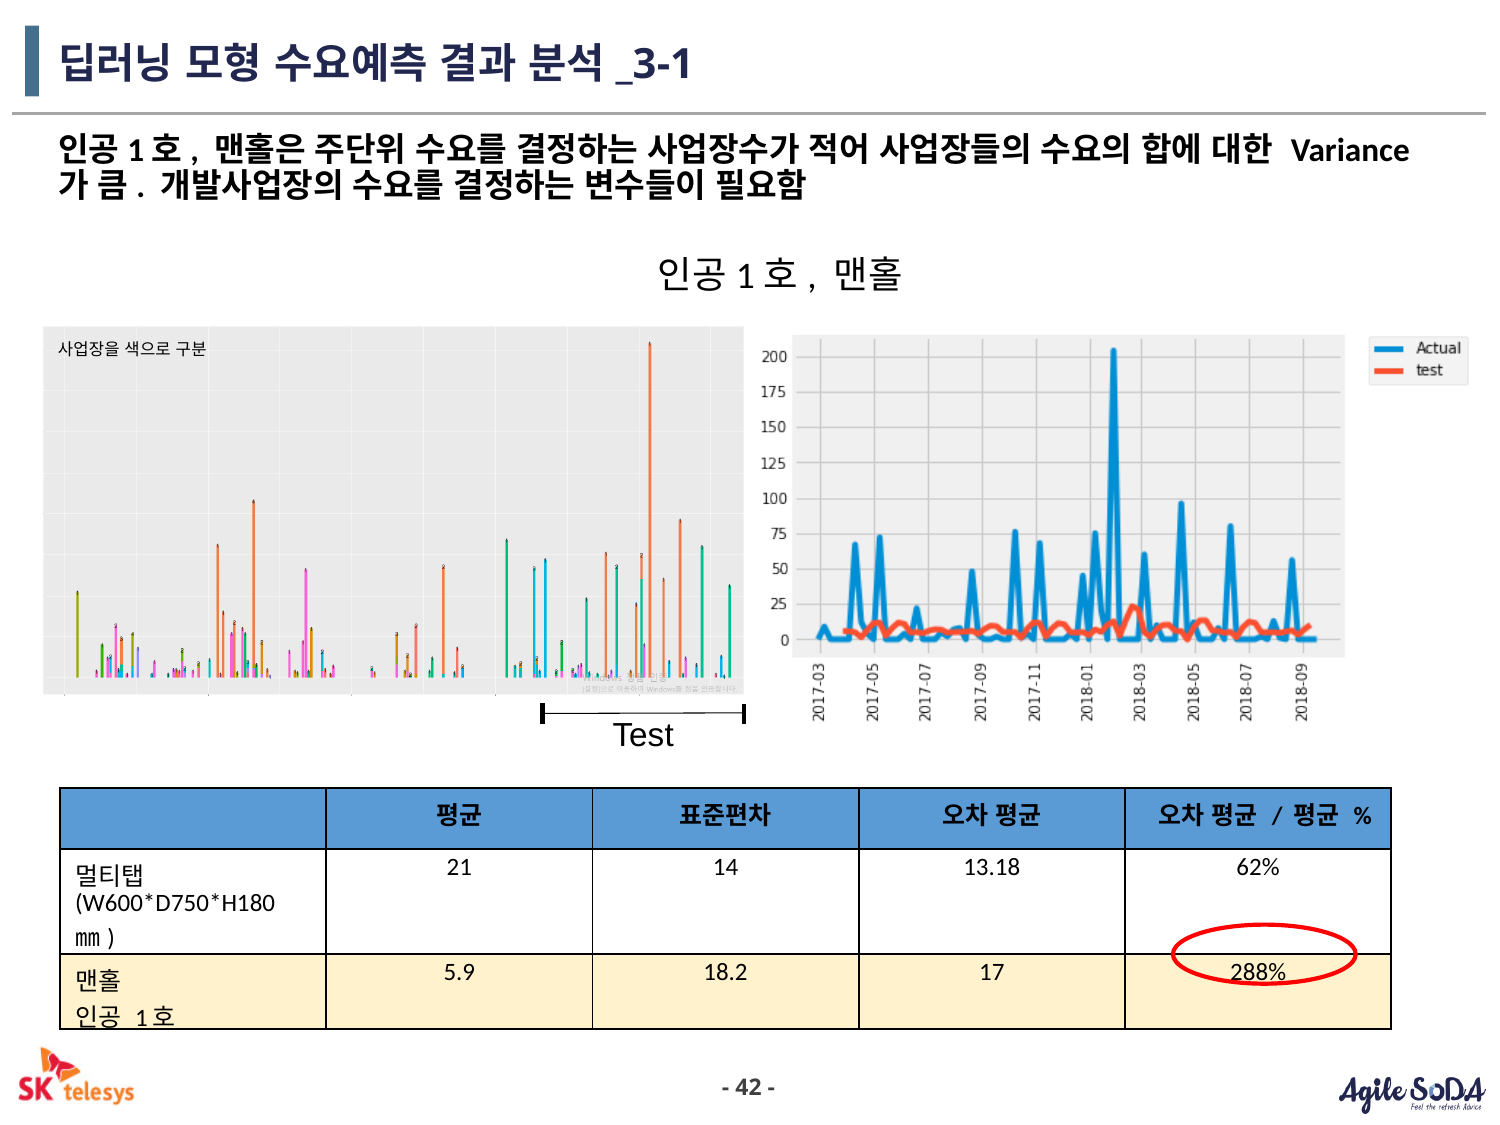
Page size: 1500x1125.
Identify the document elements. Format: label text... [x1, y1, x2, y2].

table_cell 멀티탭 (W600*D750*H180㎜) [61, 850, 325, 953]
text_box Test [542, 714, 744, 761]
text_box [1172, 924, 1356, 984]
table_cell 18.2 [593, 955, 858, 1028]
table_header 오차 평균 [860, 789, 1124, 848]
table_cell 5.9 [327, 955, 592, 1028]
table_cell 17 [860, 955, 1124, 1028]
picture [749, 326, 1478, 731]
text_box 인공1호, 맨홀 [643, 244, 937, 304]
table_cell 21 [327, 850, 592, 953]
picture [1326, 1061, 1500, 1115]
table_header [61, 789, 325, 848]
picture [43, 326, 744, 696]
title 딥러닝 모형 수요예측 결과 분석_3-1 [43, 12, 1457, 111]
table_header 오차 평균 / 평균 % [1126, 789, 1390, 848]
table_cell 13.18 [860, 850, 1124, 953]
table_cell 62% [1126, 850, 1390, 953]
list 인공1호, 맨홀은 주단위 수요를 결정하는 사업장수가 적어 사업장들의 수요의 합에 대한 Variance가 큼. 개발사업장의 수요를 결정하는 변수들이 필요함 [43, 125, 1457, 257]
table_header 평균 [327, 789, 592, 848]
picture [18, 1044, 140, 1107]
table_cell 맨홀 인공 1호 [61, 955, 325, 1028]
table_cell 14 [593, 850, 858, 953]
text_box Test [543, 706, 743, 712]
table_header 표준편차 [593, 789, 858, 848]
table_cell 288% [1126, 955, 1390, 1028]
